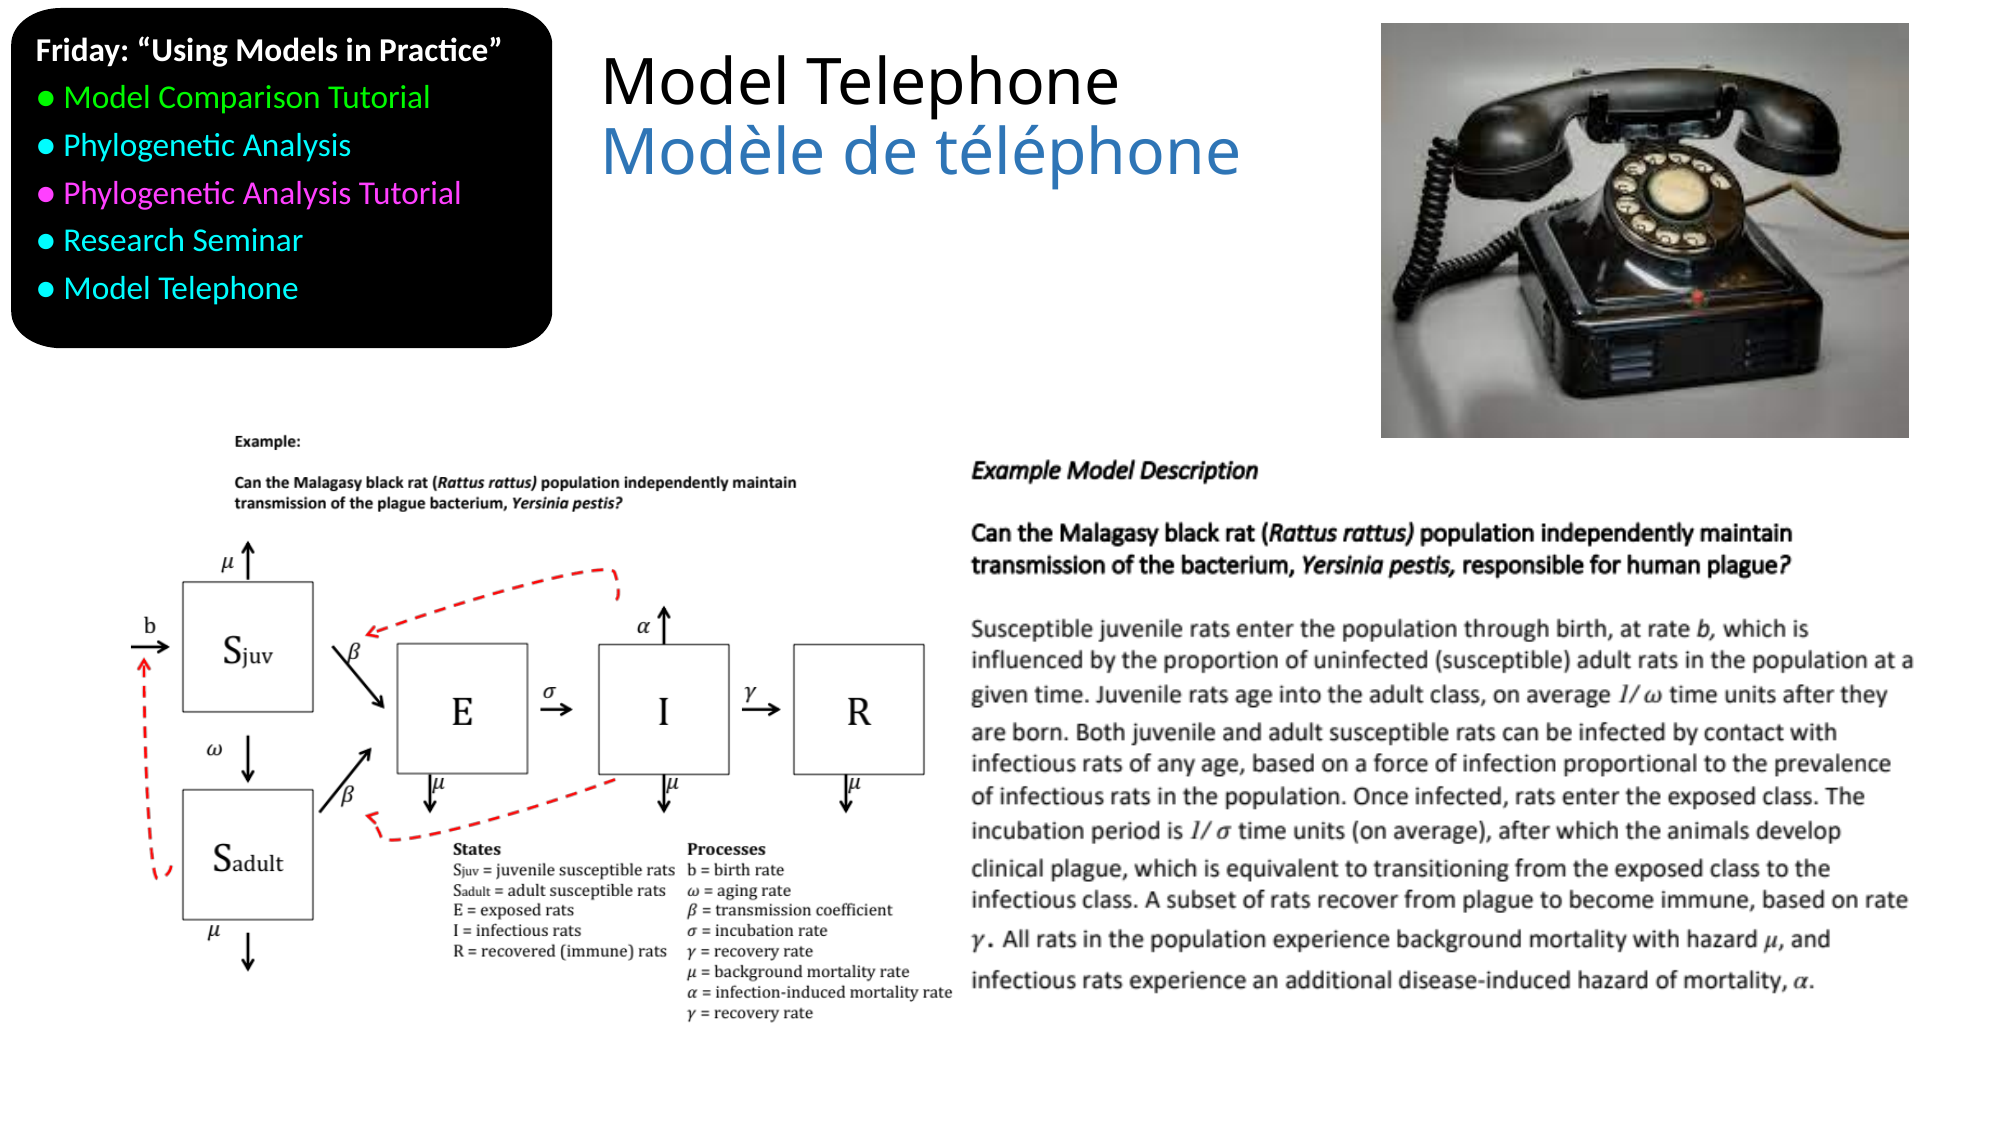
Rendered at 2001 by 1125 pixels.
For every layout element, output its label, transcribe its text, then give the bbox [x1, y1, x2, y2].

picture [105, 23, 1936, 1065]
title Model Telephone Modèle de téléphone [585, 41, 1381, 273]
text_box Friday: “Using Models in Practice” ● Model Comparison Tutorial ● Phylogenetic Analysis ● Phylogenetic Analysis Tutorial ● Research Seminar ● Model Telephone [14, 11, 550, 346]
